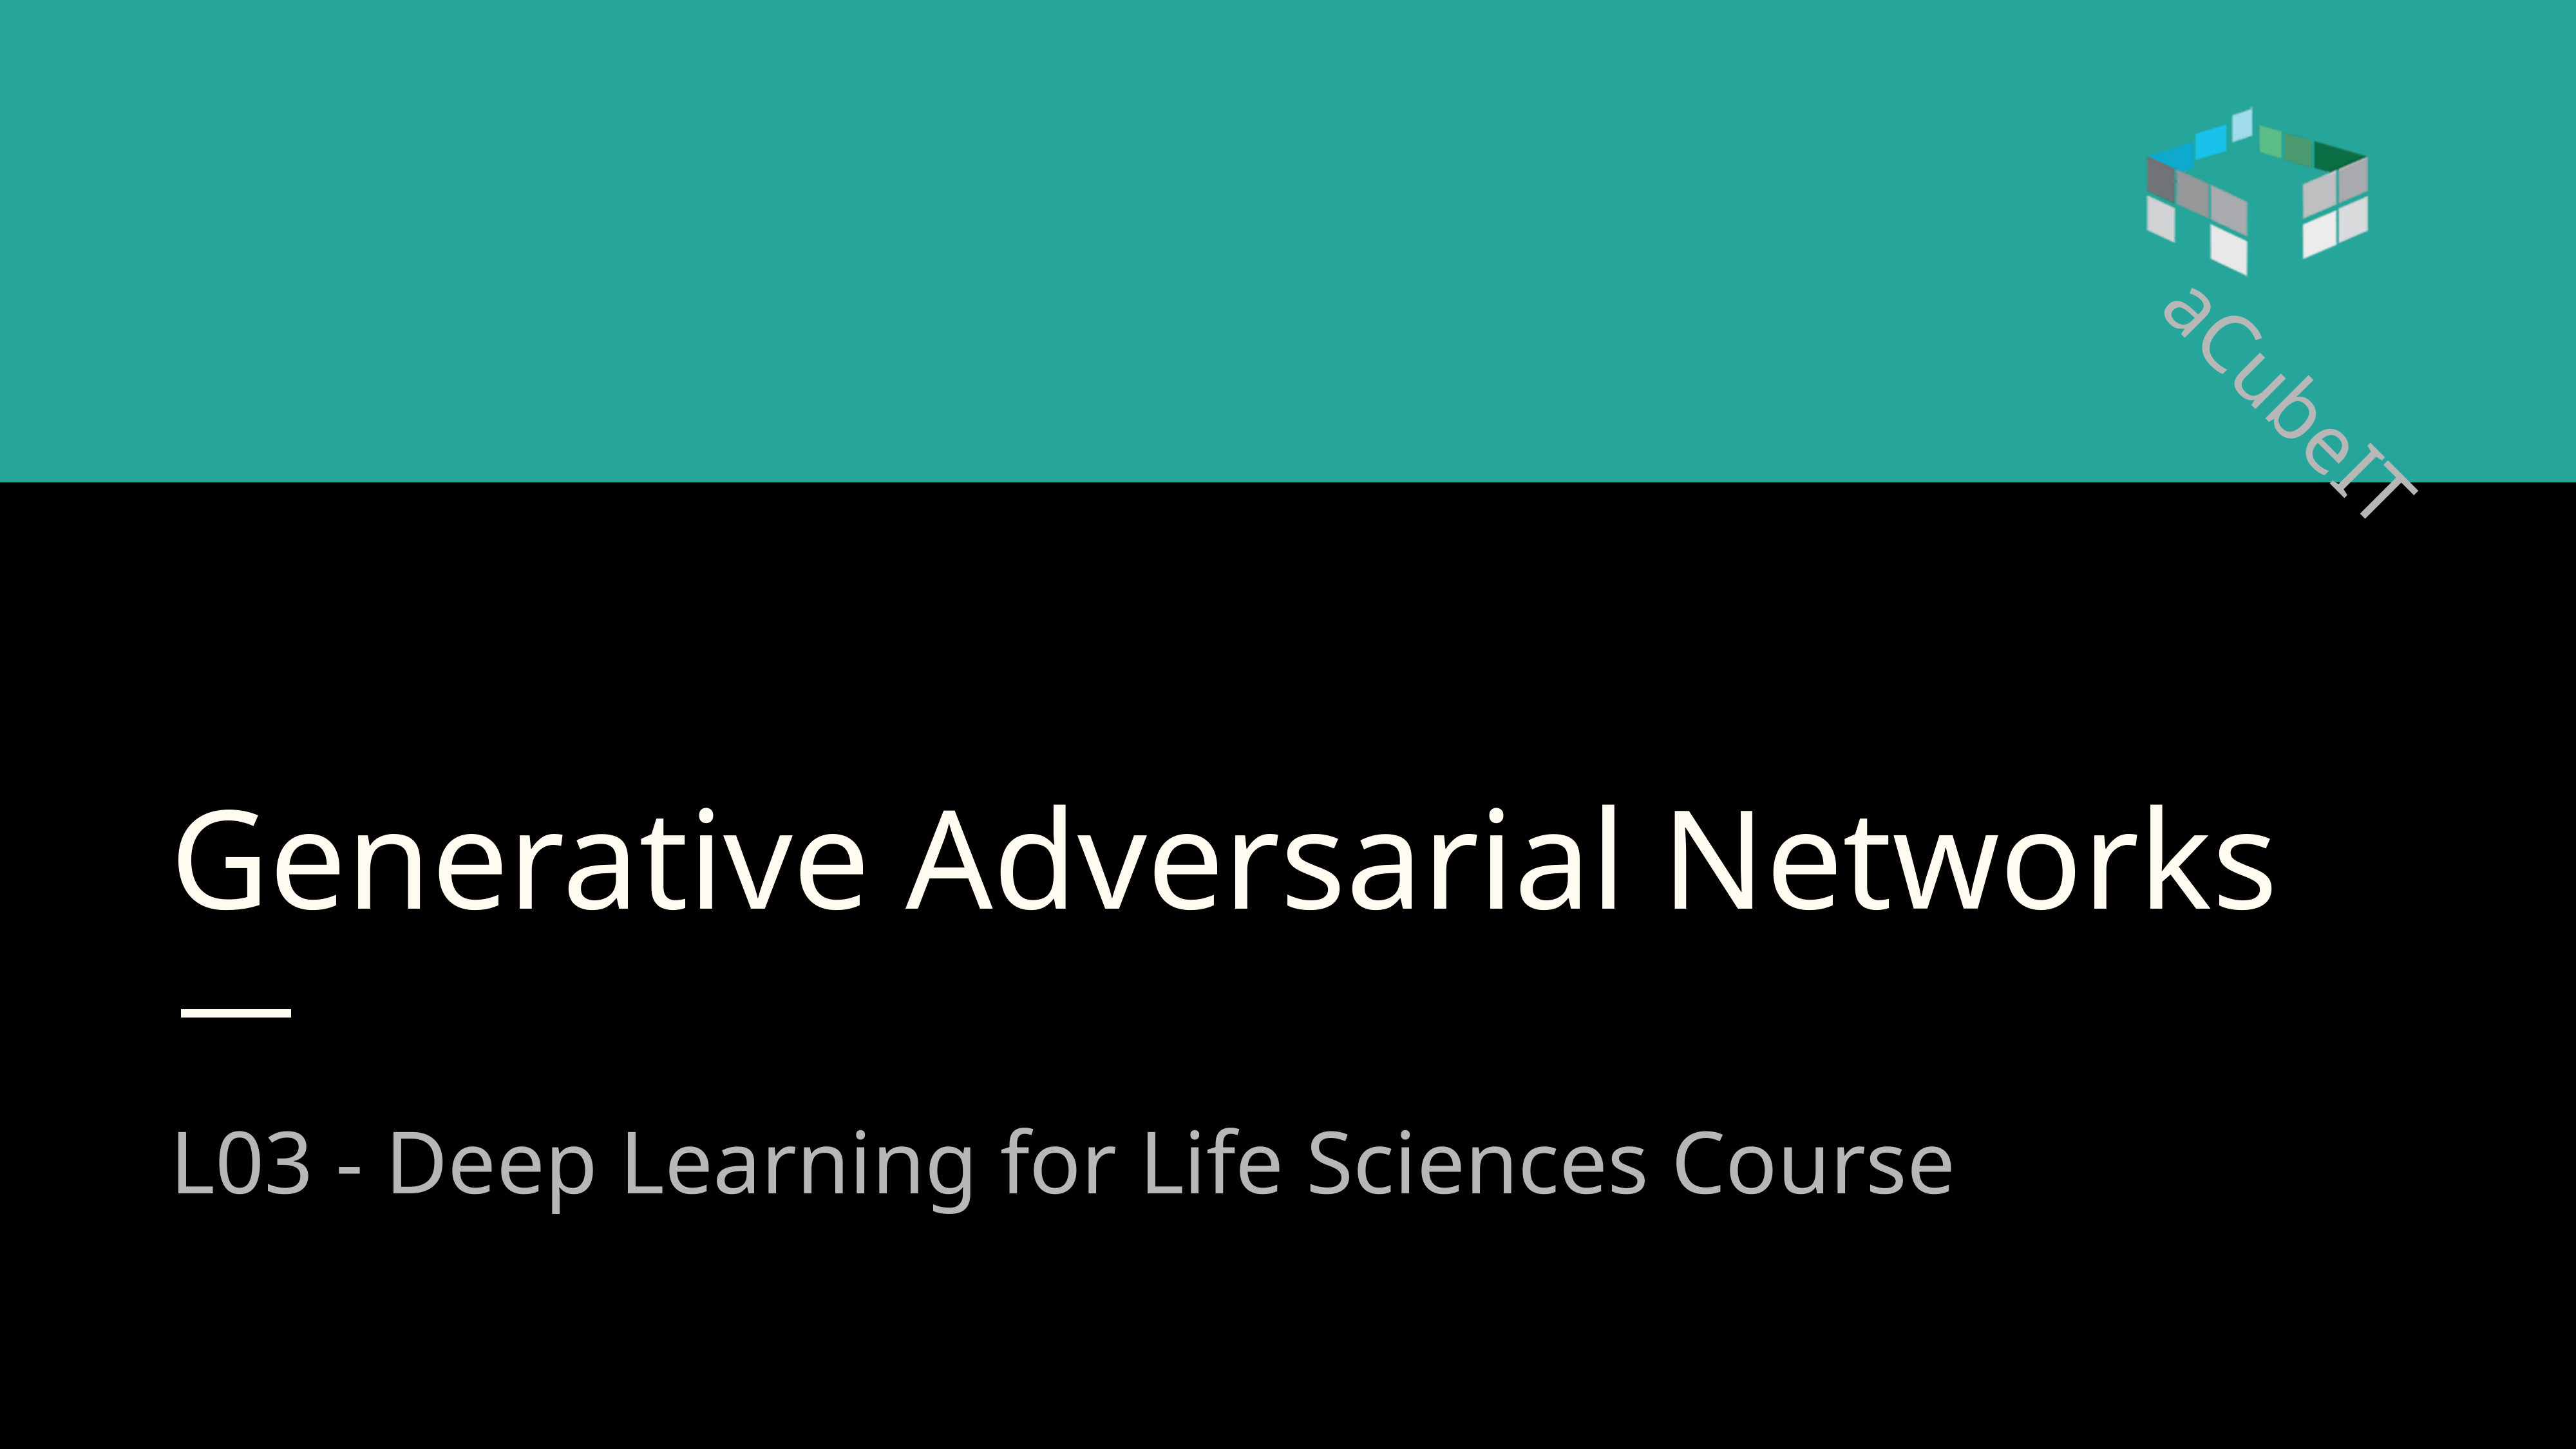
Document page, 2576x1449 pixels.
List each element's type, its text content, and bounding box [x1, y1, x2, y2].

list L03 - Deep Learning for Life Sciences Course [143, 1081, 2433, 1305]
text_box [2110, 88, 2406, 432]
title Generative Adversarial Networks [143, 532, 2433, 963]
